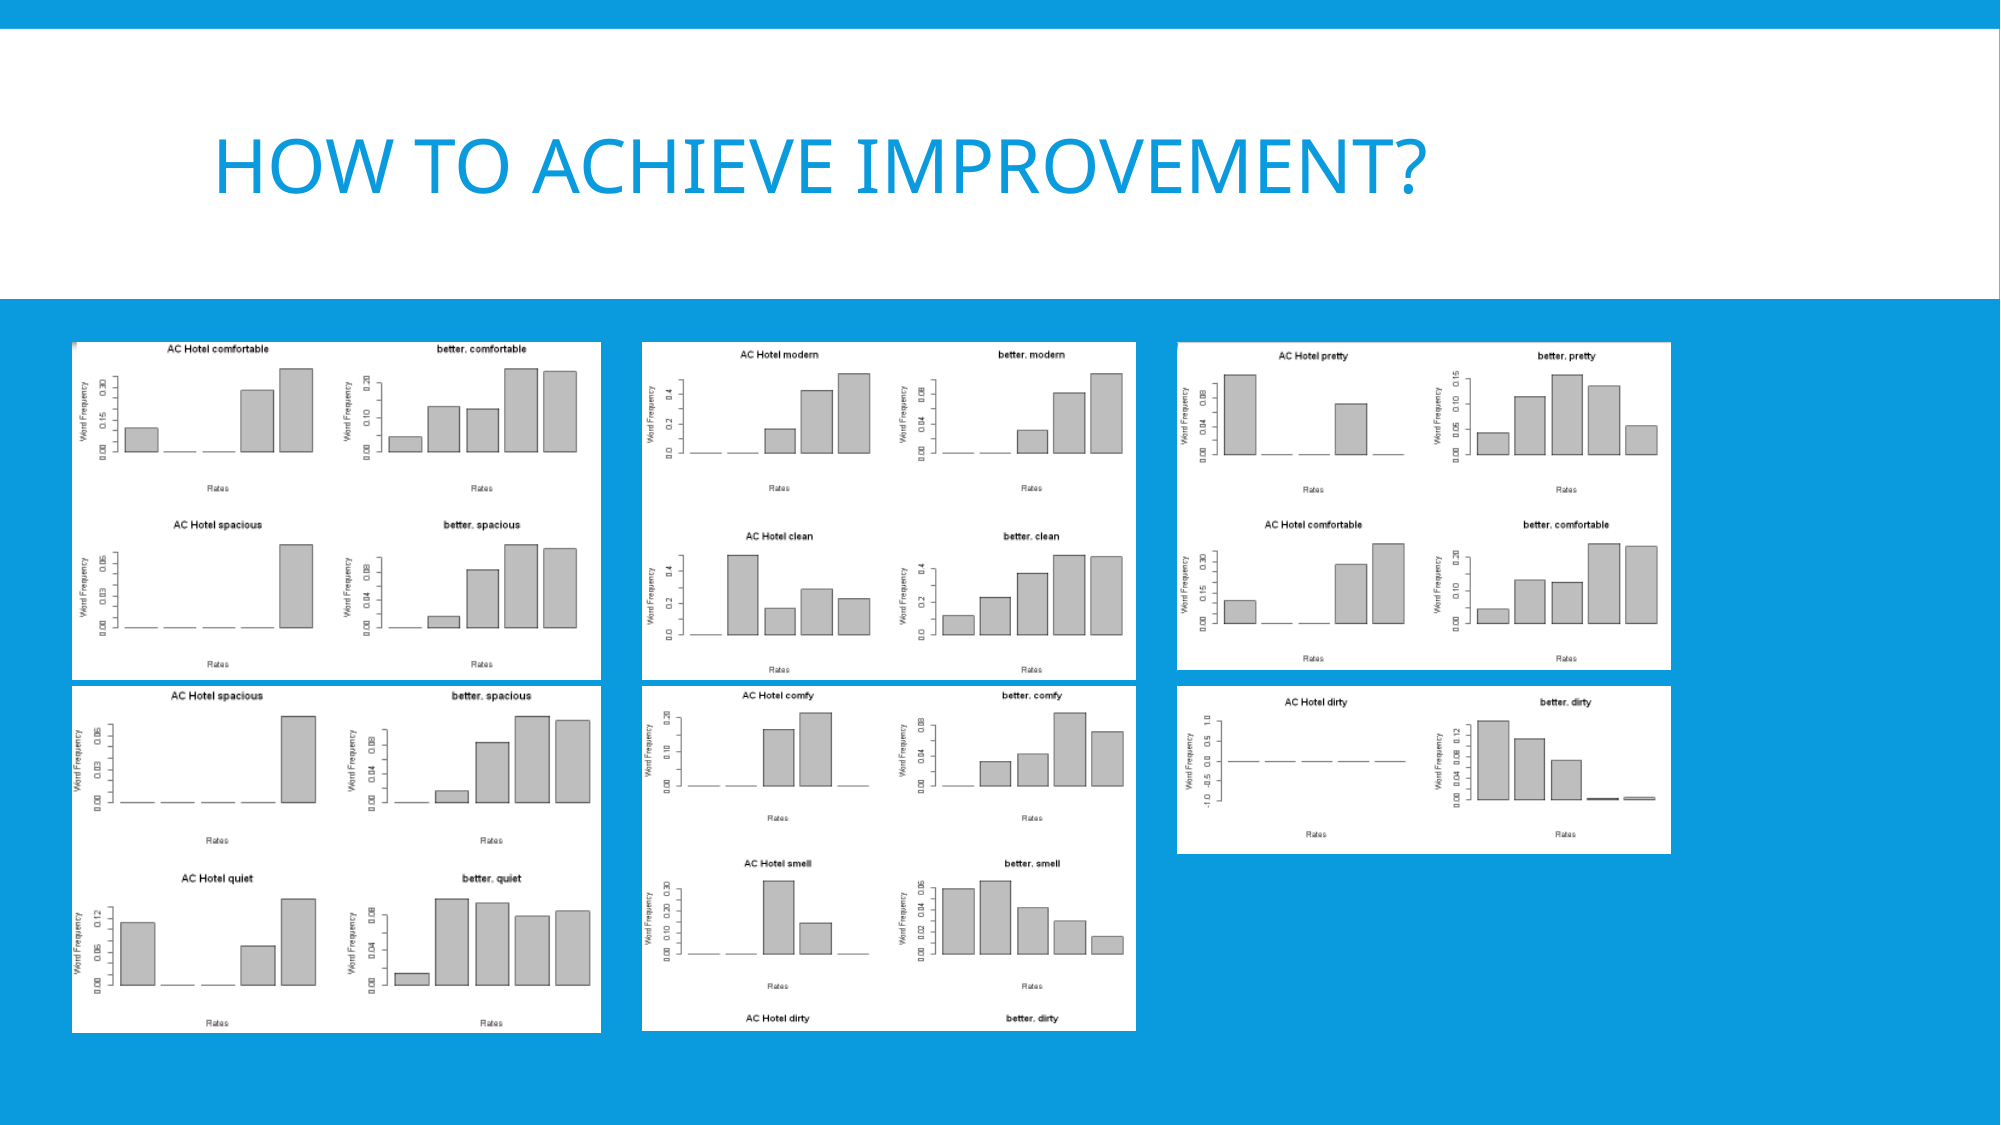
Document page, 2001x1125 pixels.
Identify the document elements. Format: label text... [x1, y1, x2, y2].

title How to achieve improvement? [197, 46, 1803, 295]
picture [1178, 687, 1670, 853]
picture [1178, 343, 1670, 669]
picture [643, 687, 1135, 1030]
picture [73, 343, 600, 679]
picture [643, 343, 1135, 679]
picture [73, 687, 600, 1032]
